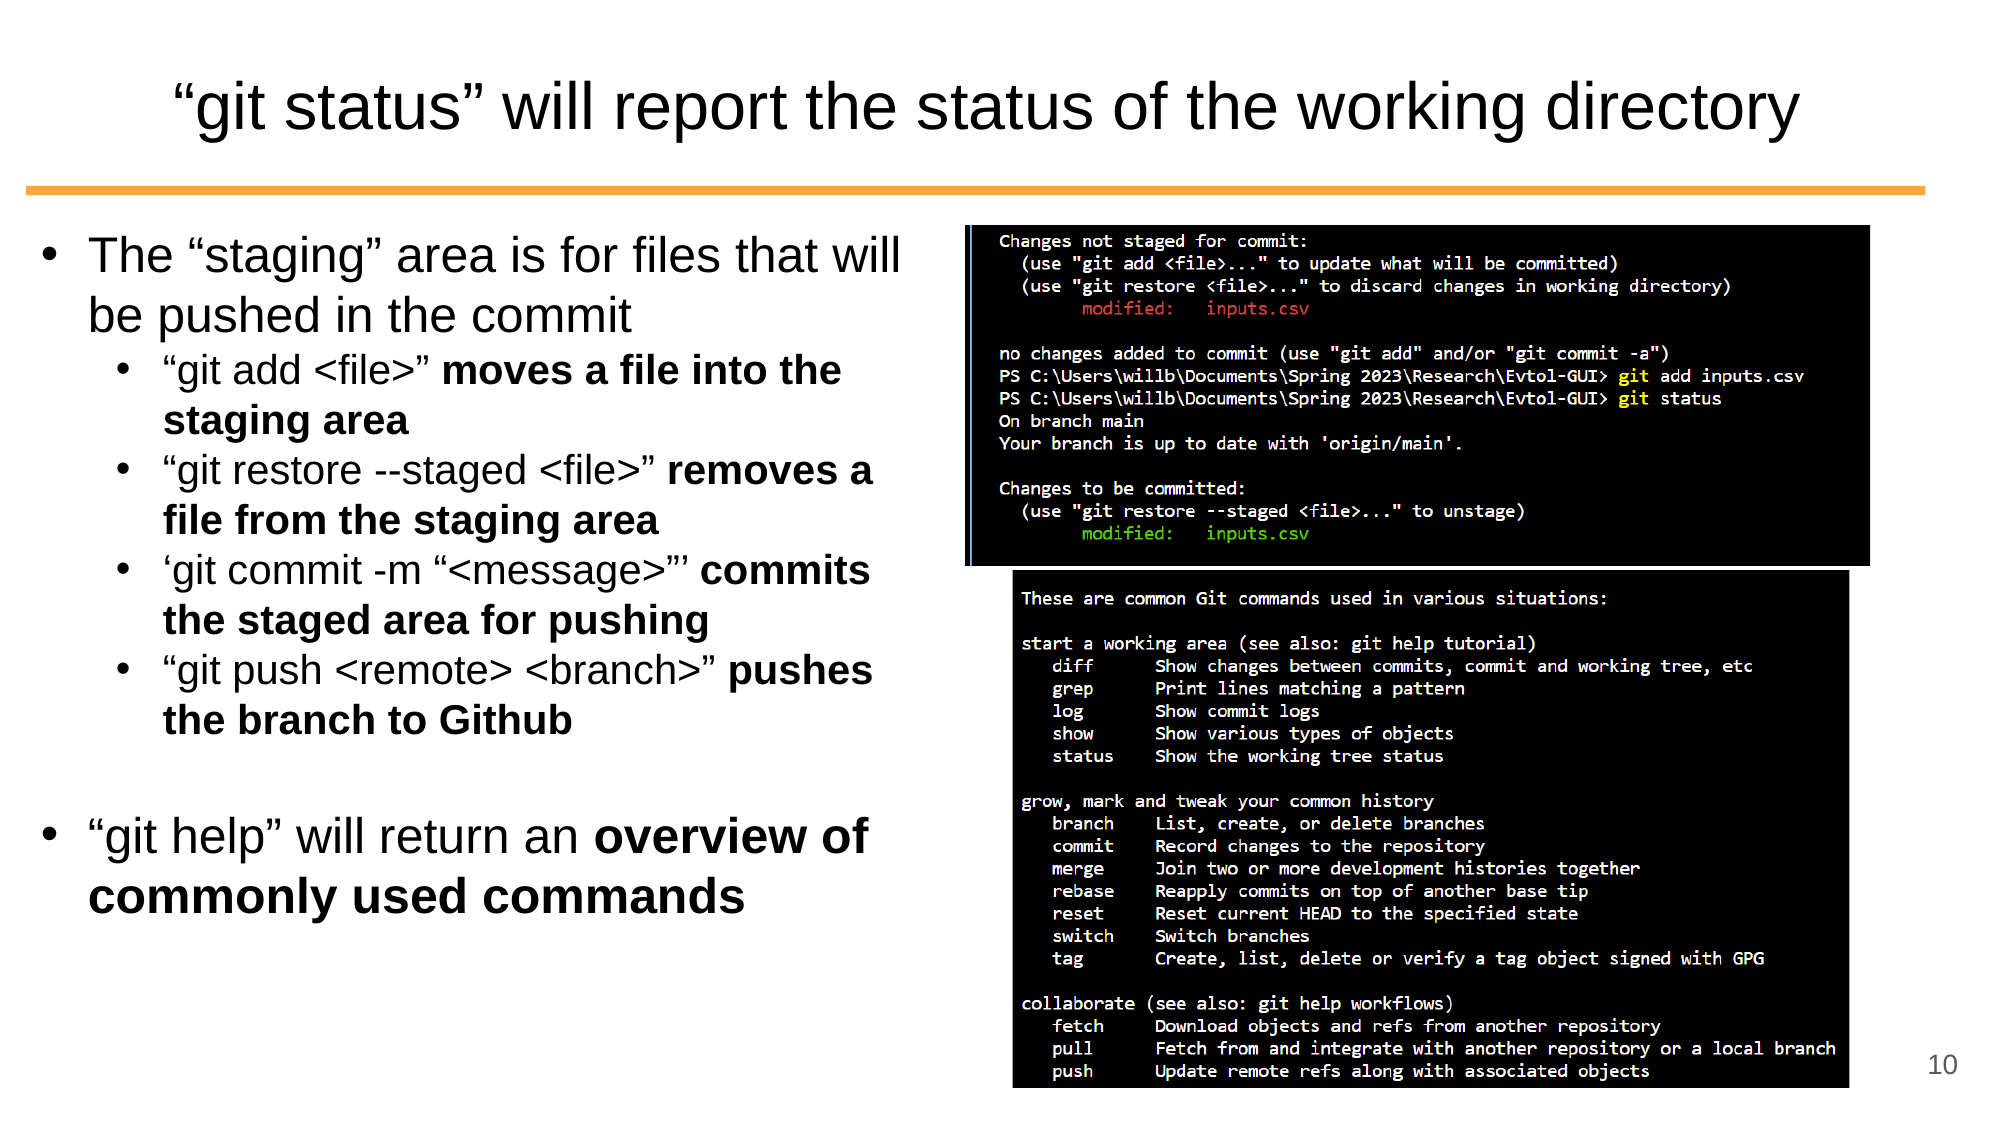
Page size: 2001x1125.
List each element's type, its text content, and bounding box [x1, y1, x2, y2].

picture [1012, 570, 1850, 1088]
text_box The “staging” area is for files that will be pushed in the commit “git add <file>” moves a file into the staging area “git restore --staged <file>” removes a file from the staging area ‘git commit -m “<message>”’ commits the staged area for pushing “git push <remote> <branch>” pushes the branch to Github “git help” will return an overview of commonly used commands [26, 215, 953, 976]
slide_number 10 [1853, 1019, 1973, 1106]
picture [964, 224, 1871, 566]
text_box “git status” will report the status of the working directory [75, 55, 1902, 150]
